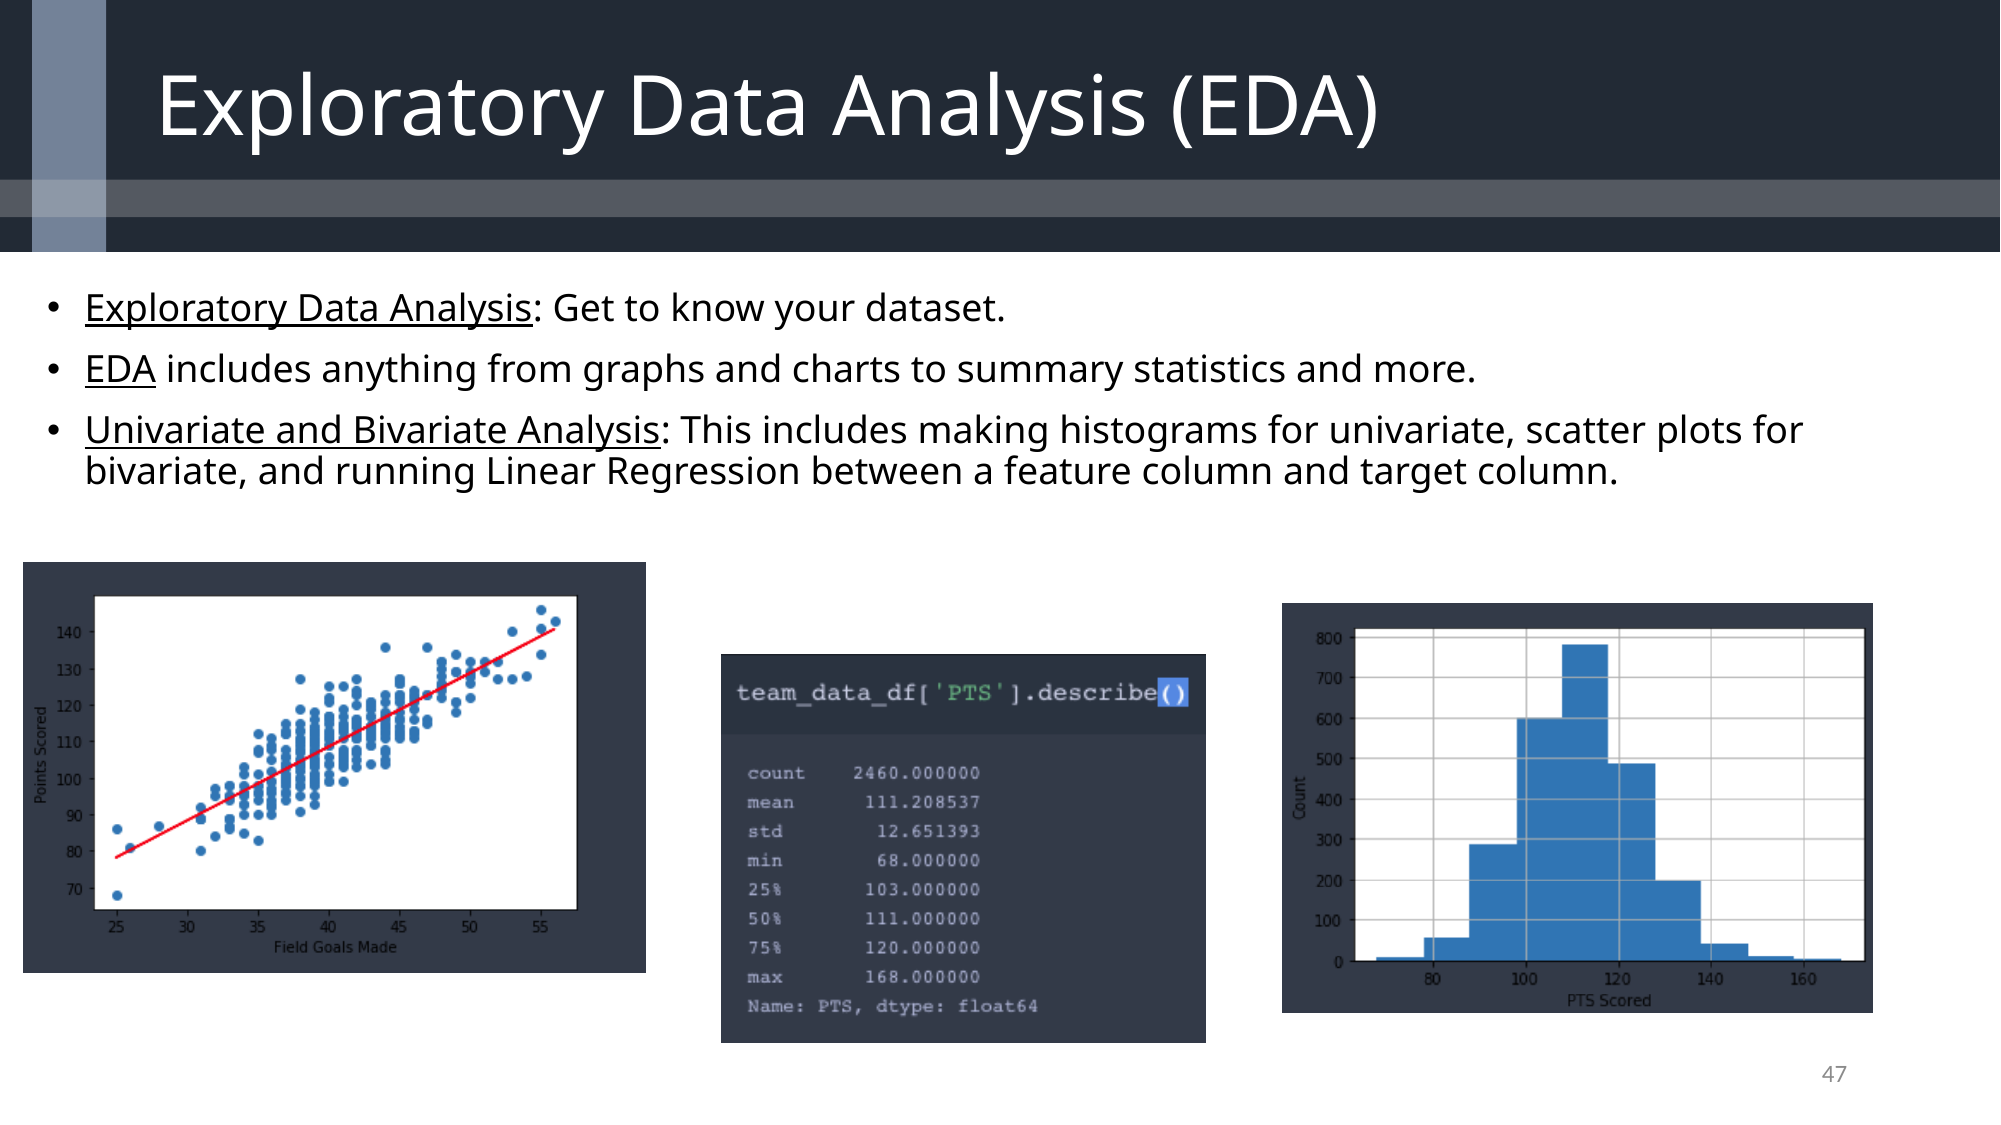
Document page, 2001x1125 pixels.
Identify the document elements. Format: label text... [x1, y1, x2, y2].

list Exploratory Data Analysis: Get to know your dataset. EDA includes anything from graphs and charts to summary statistics and more. Univariate and Bivariate Analysis: This includes making histograms for univariate, scatter plots for bivariate, and running Linear Regression between a feature column and target column. [32, 281, 1977, 1073]
picture [721, 654, 1206, 1043]
text_box [0, 0, 31, 178]
text_box [0, 218, 31, 253]
text_box [0, 178, 2000, 218]
slide_number 47 [1412, 1042, 1863, 1103]
title Exploratory Data Analysis (EDA) [140, 29, 1928, 178]
text_box [31, 0, 107, 178]
picture [1281, 603, 1873, 1013]
text_box [107, 218, 2000, 253]
text_box [31, 218, 107, 253]
text_box [107, 0, 2000, 178]
picture [23, 562, 646, 973]
